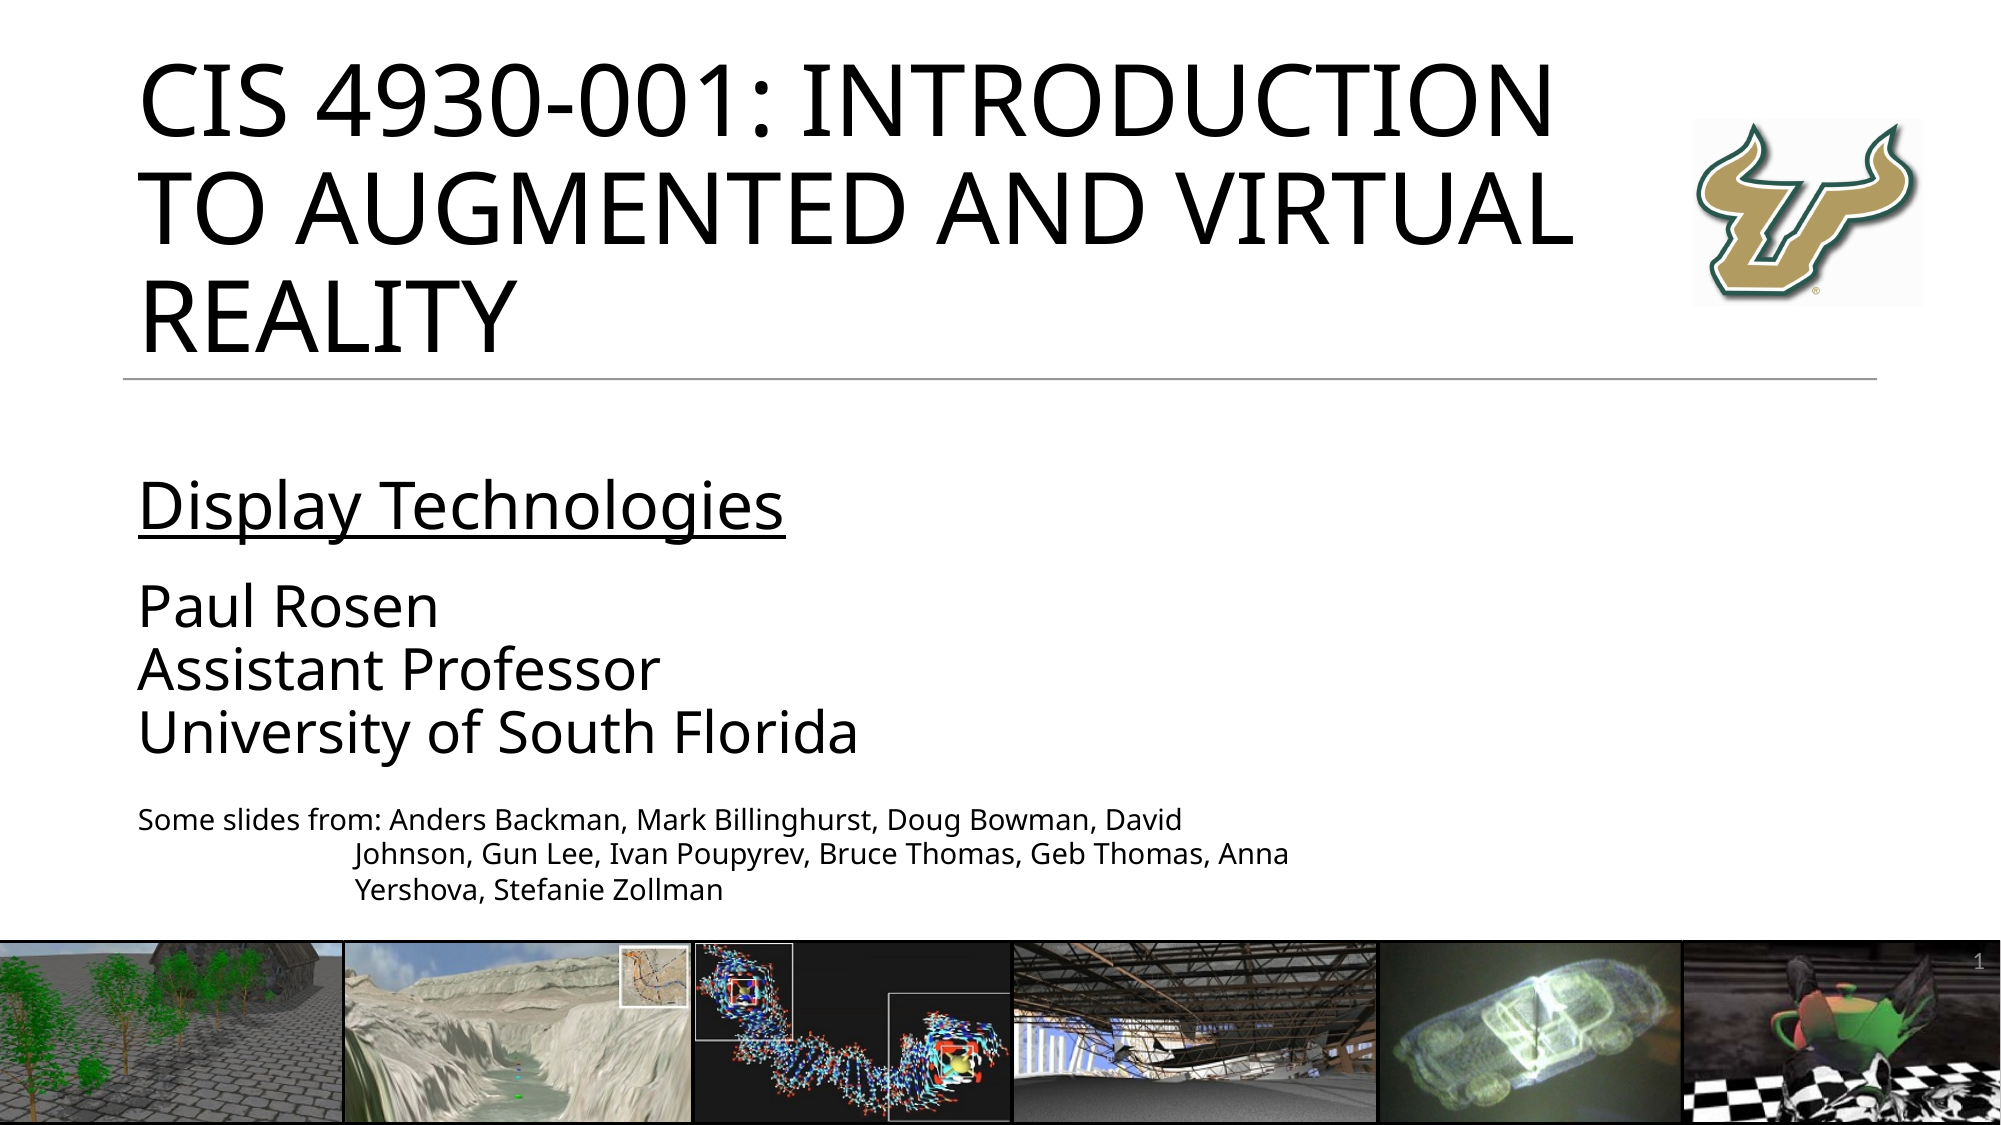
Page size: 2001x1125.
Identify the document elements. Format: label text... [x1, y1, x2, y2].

slide_number 1 [1879, 926, 2000, 992]
title CIS 4930-001: Introduction to Augmented and Virtual Reality [122, 79, 1681, 346]
subtitle Display Technologies [122, 455, 1924, 551]
picture [0, 943, 342, 1122]
picture [1692, 118, 1924, 306]
picture [345, 943, 691, 1122]
picture [1014, 943, 1376, 1122]
picture [1380, 943, 1681, 1122]
picture [1684, 943, 2000, 1122]
picture [695, 943, 1010, 1122]
